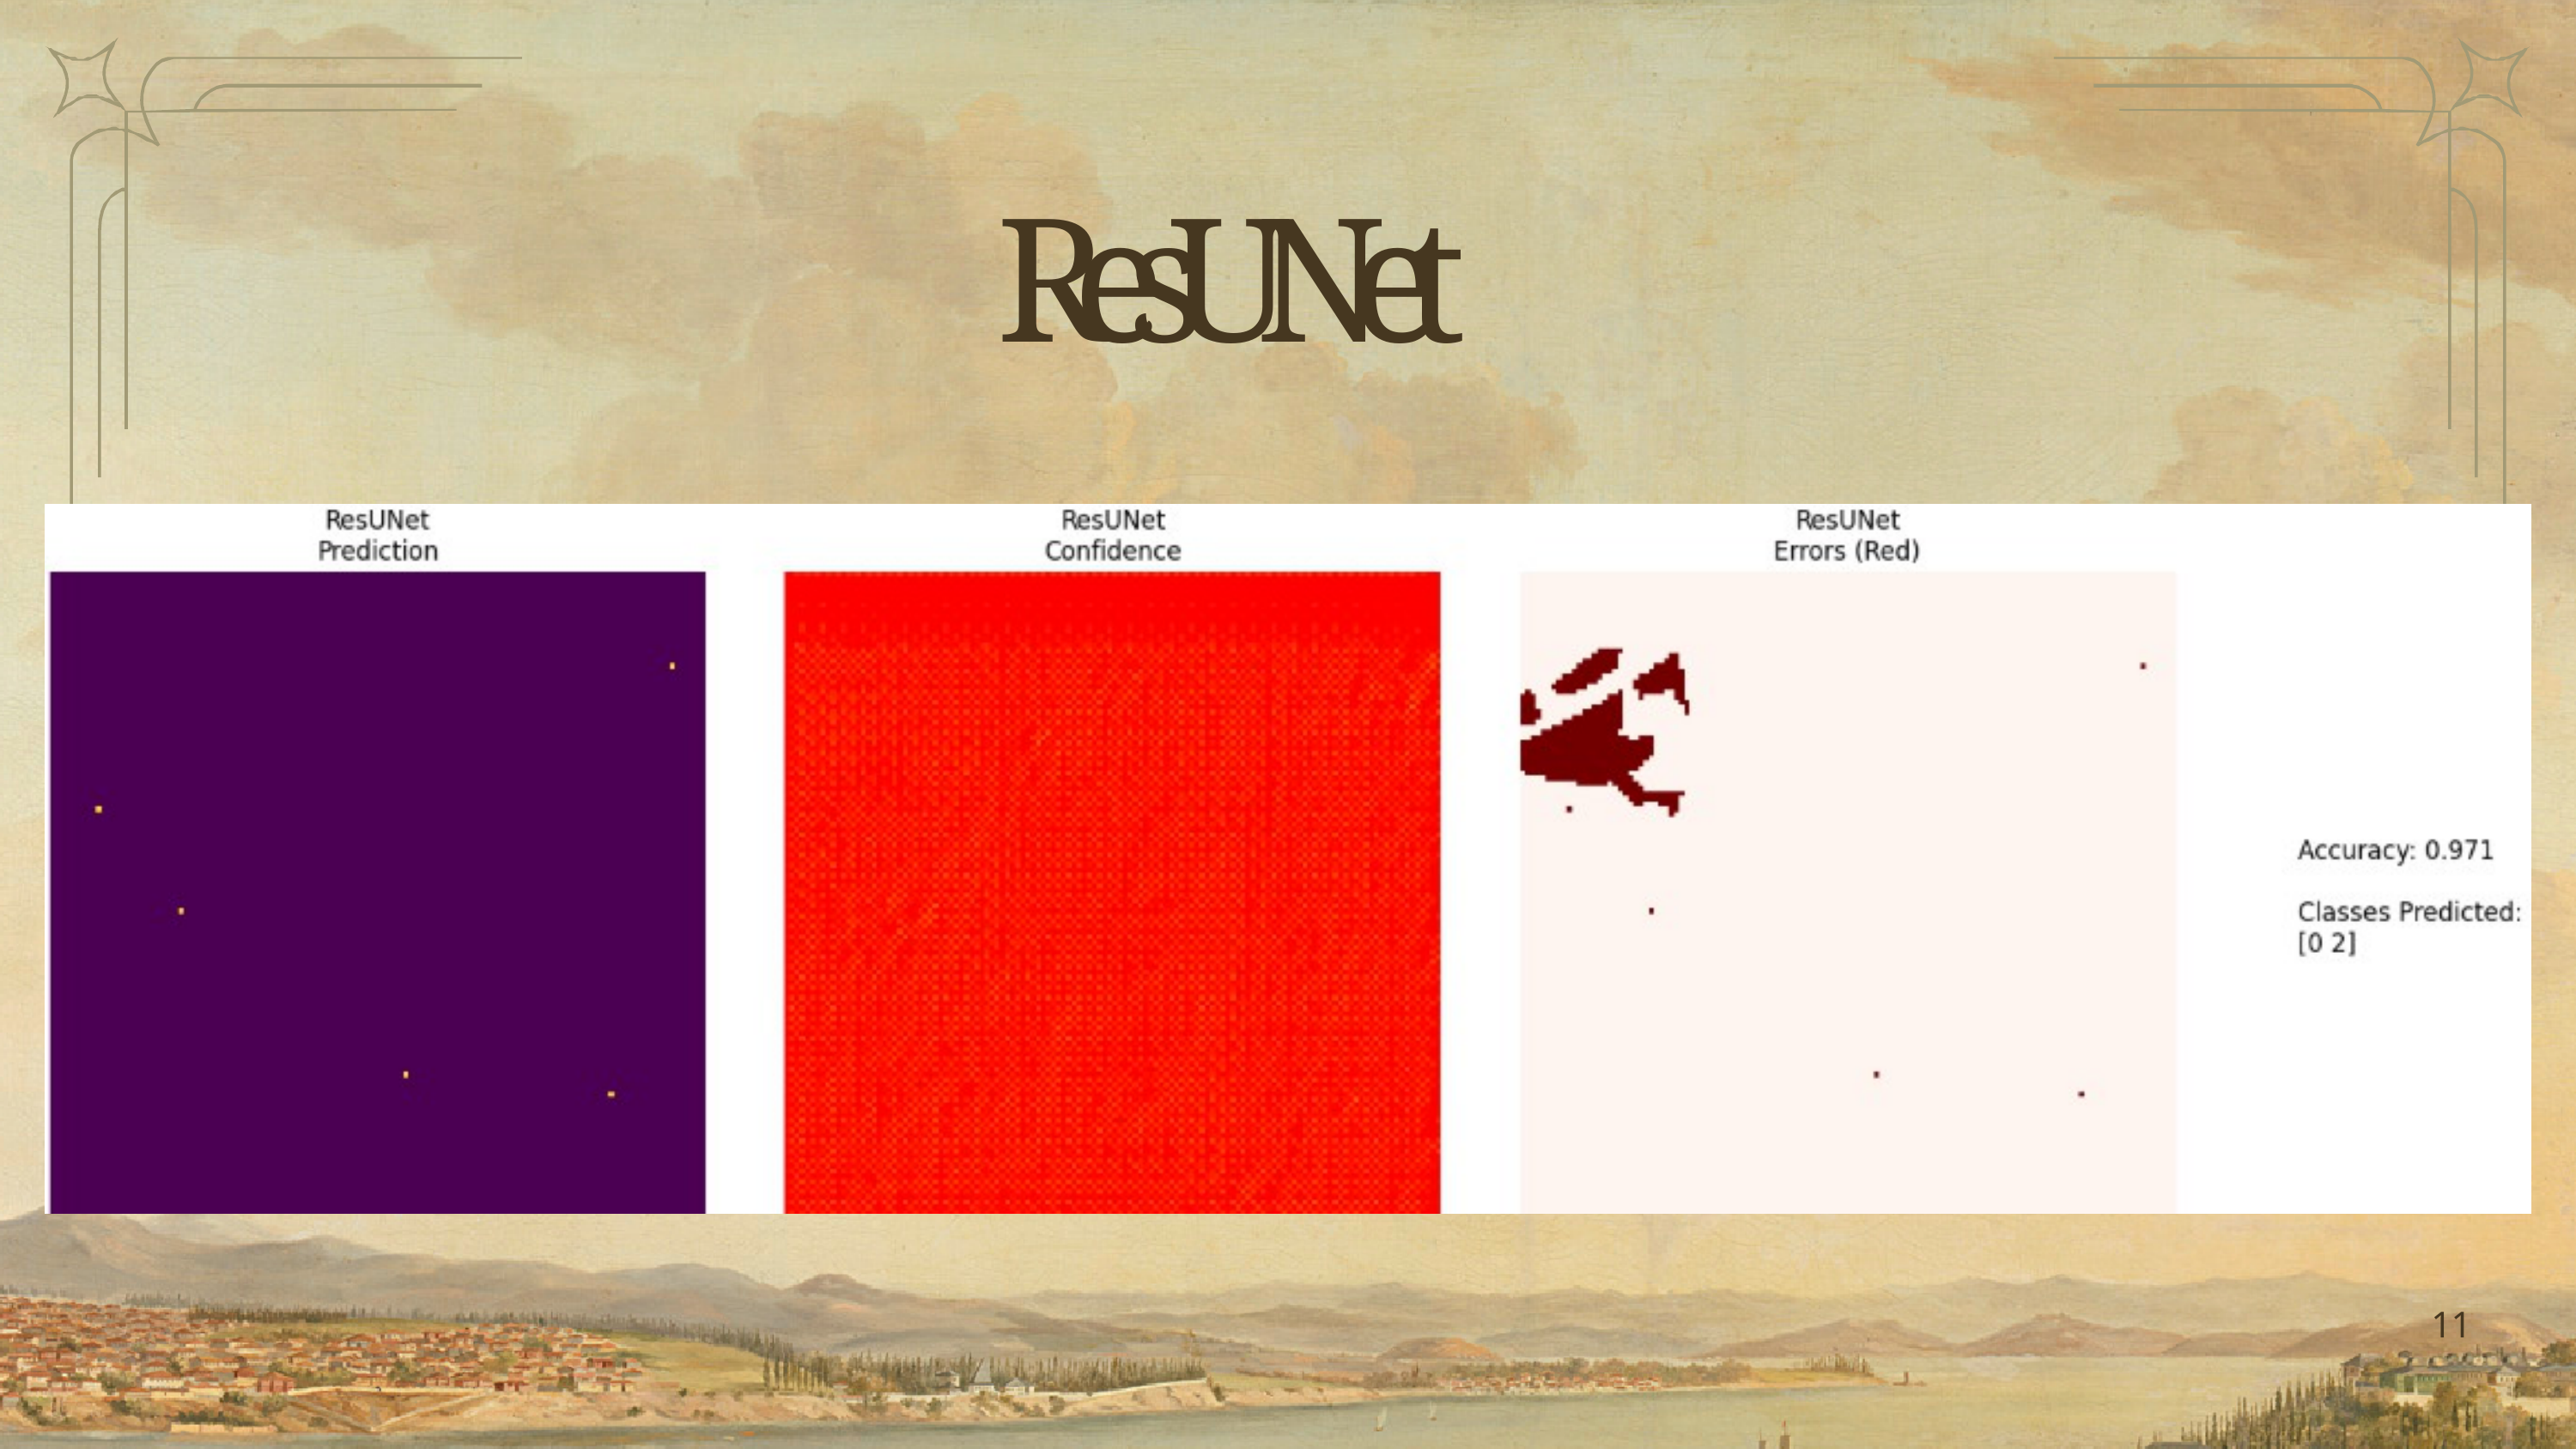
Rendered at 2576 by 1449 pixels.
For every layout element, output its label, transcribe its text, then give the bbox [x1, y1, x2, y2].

picture [0, 0, 2576, 1449]
title ResUNet [646, 34, 1930, 413]
slide_number 10 [2426, 1297, 2482, 1449]
